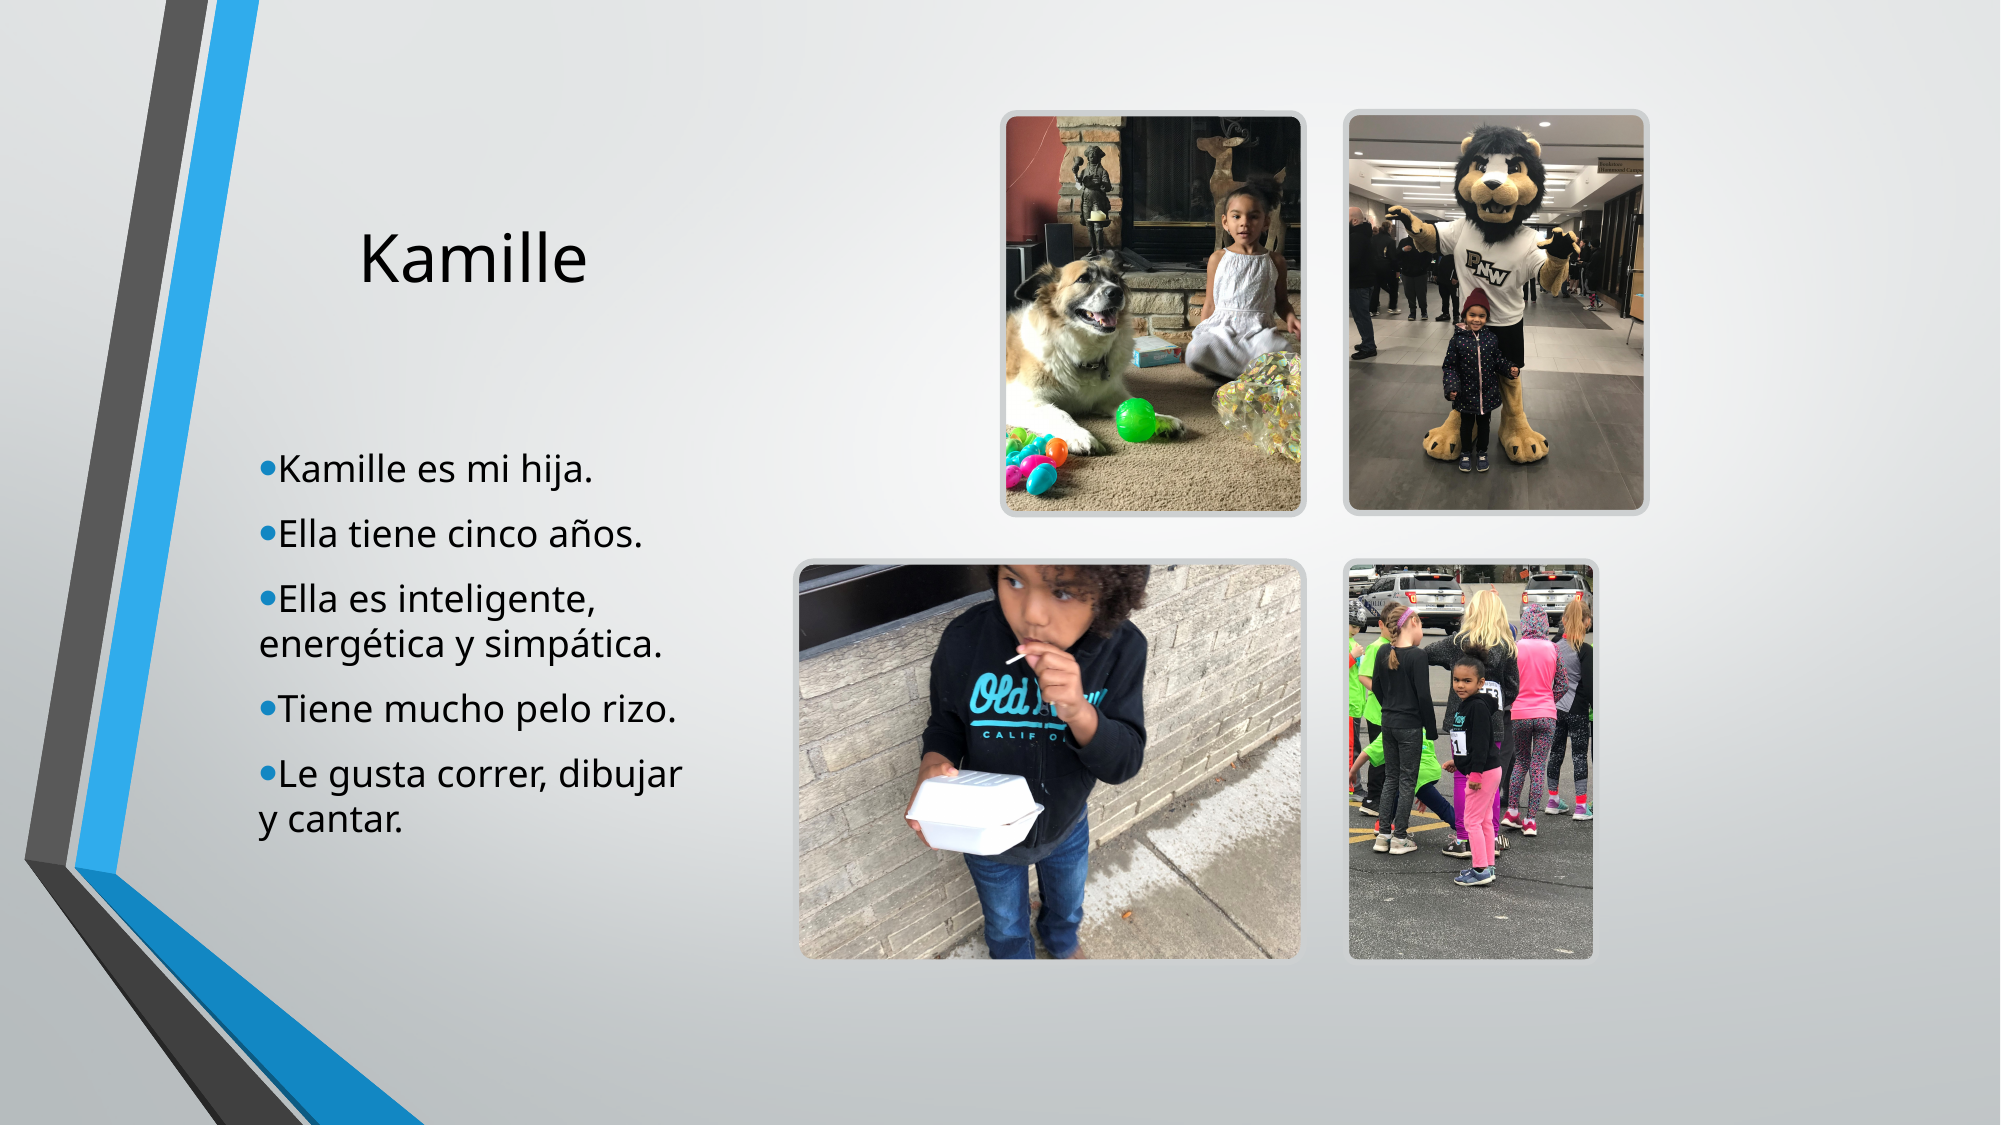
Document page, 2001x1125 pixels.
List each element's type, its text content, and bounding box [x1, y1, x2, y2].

title Kamille [425, 112, 705, 400]
picture [800, 116, 1697, 1017]
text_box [24, 0, 425, 1125]
list Kamille es mi hija. Ella tiene cinco años. Ella es inteligente, energética y simpática. Tiene mucho pelo rizo. Le gusta correr, dibujar y cantar. [425, 437, 705, 950]
